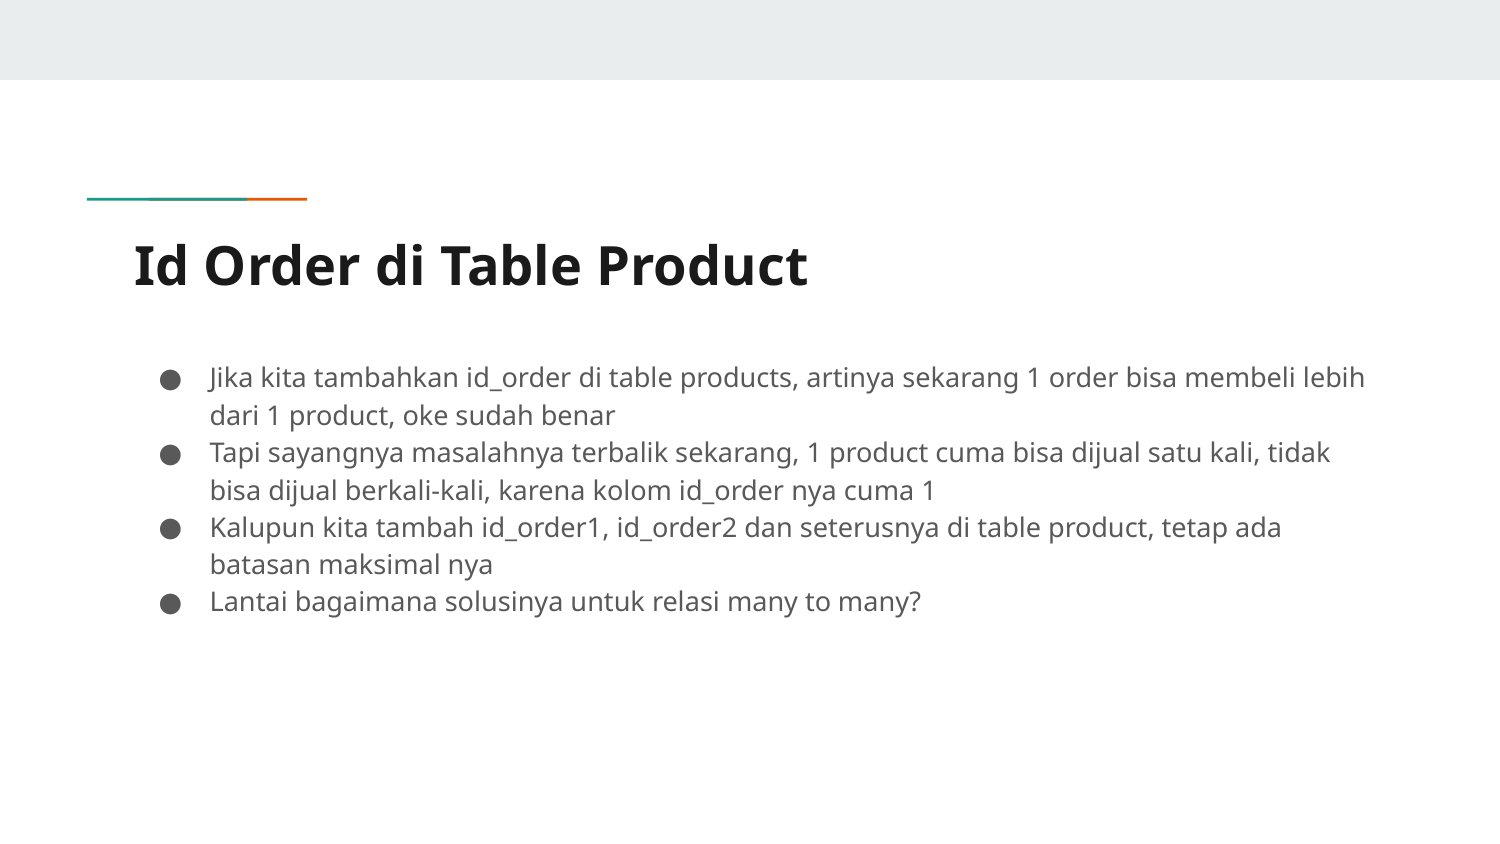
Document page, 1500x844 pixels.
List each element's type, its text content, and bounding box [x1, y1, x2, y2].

list Jika kita tambahkan id_order di table products, artinya sekarang 1 order bisa membeli lebih dari 1 product, oke sudah benar Tapi sayangnya masalahnya terbalik sekarang, 1 product cuma bisa dijual satu kali, tidak bisa dijual berkali-kali, karena kolom id_order nya cuma 1 Kalupun kita tambah id_order1, id_order2 dan seterusnya di table product, tetap ada batasan maksimal nya Lantai bagaimana solusinya untuk relasi many to many? [119, 341, 1381, 712]
title Id Order di Table Product [119, 216, 1381, 305]
